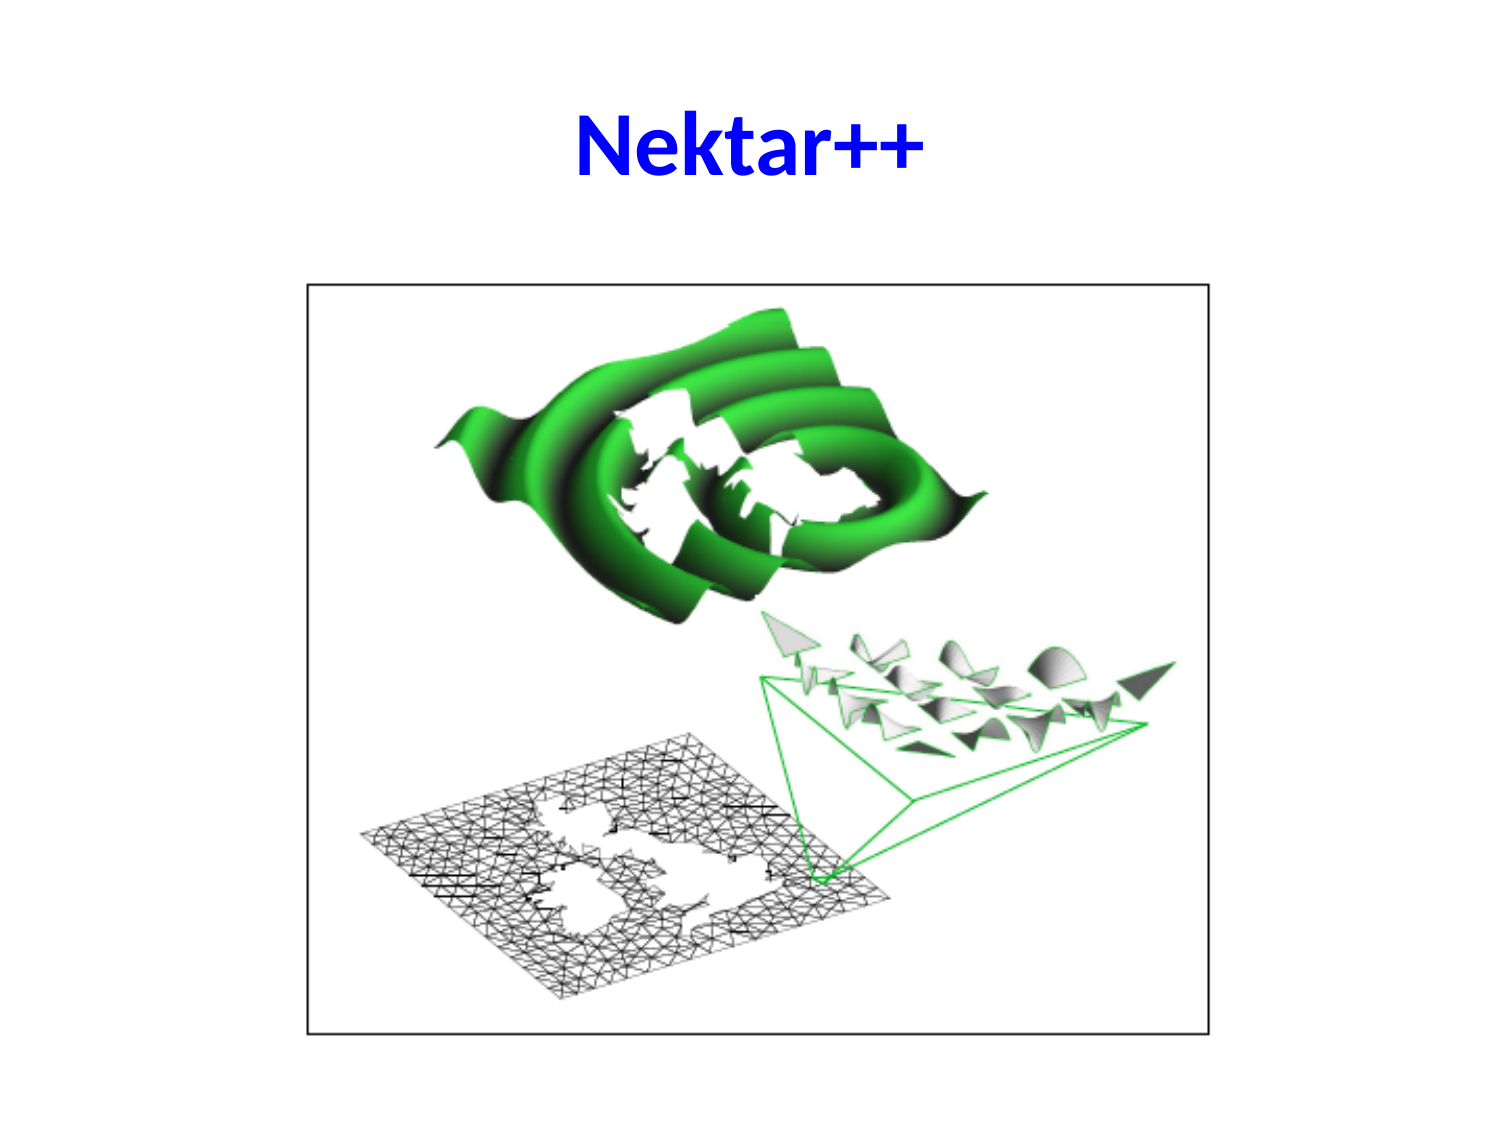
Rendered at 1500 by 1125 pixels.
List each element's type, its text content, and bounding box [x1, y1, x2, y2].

title Nektar++ [75, 45, 1425, 233]
picture [255, 255, 1279, 1090]
